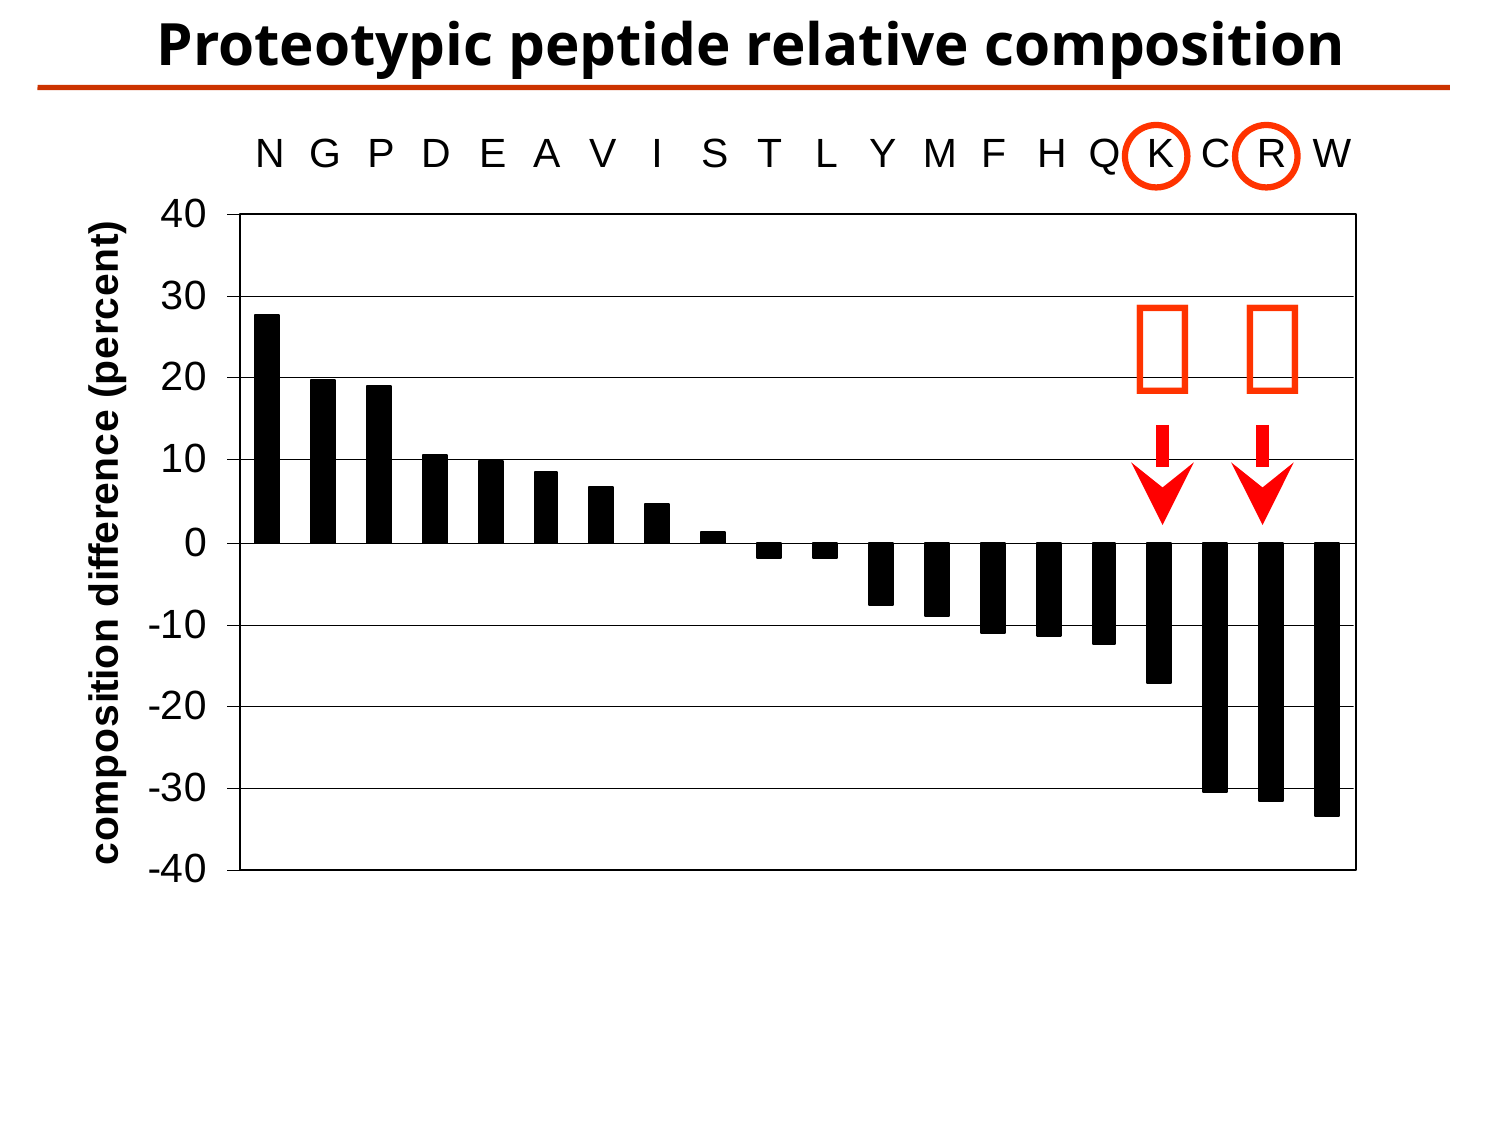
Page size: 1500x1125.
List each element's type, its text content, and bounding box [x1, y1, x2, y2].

text_box Proteotypic peptide relative composition [142, 0, 1360, 85]
picture [37, 87, 1388, 940]
